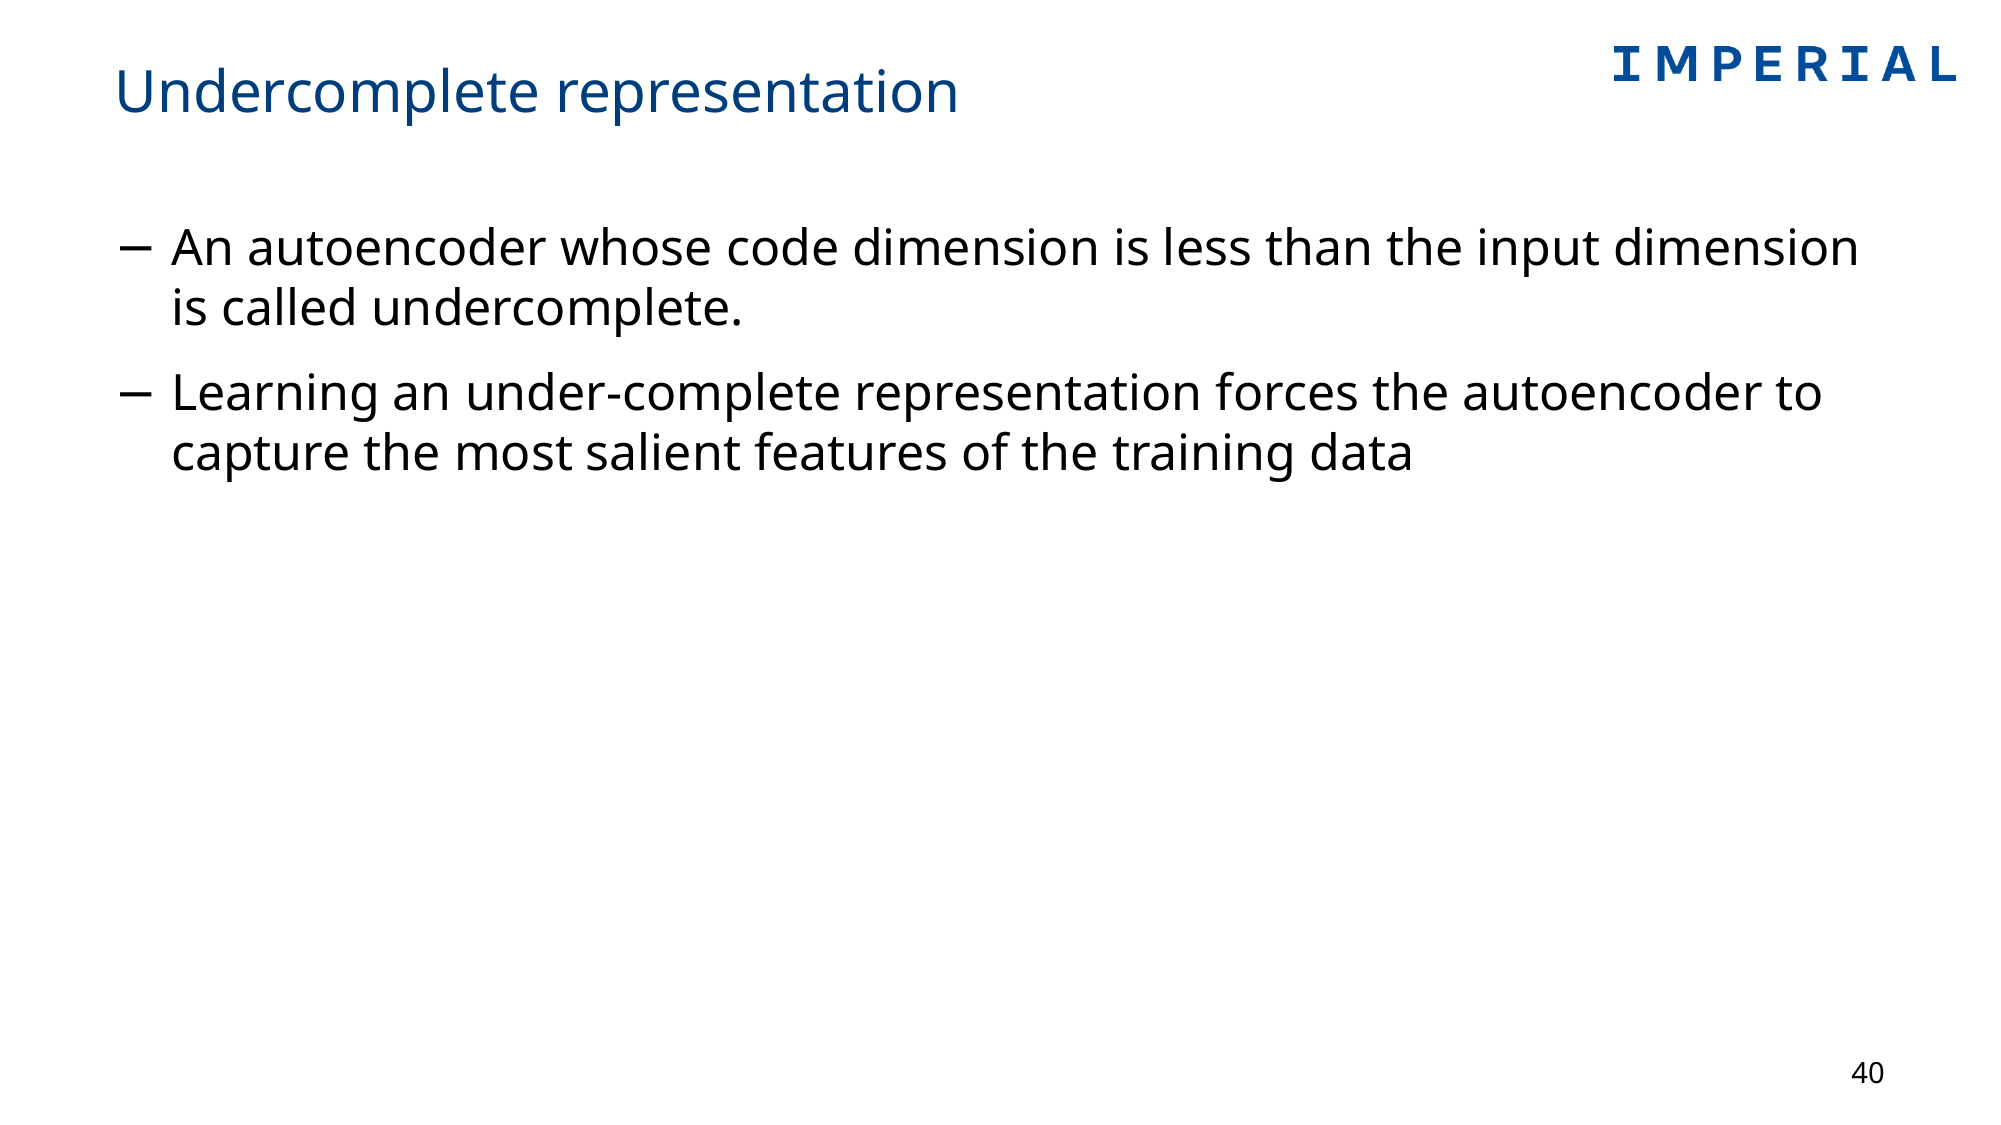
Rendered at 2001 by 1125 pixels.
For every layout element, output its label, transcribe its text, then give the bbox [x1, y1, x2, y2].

slide_number 40 [1433, 1046, 1901, 1103]
picture [1900, 46, 1956, 81]
list An autoencoder whose code dimension is less than the input dimension is called undercomplete. Learning an under-complete representation forces the autoencoder to capture the most salient features of the training data [99, 208, 1900, 1024]
title Undercomplete representation [99, 0, 1900, 184]
